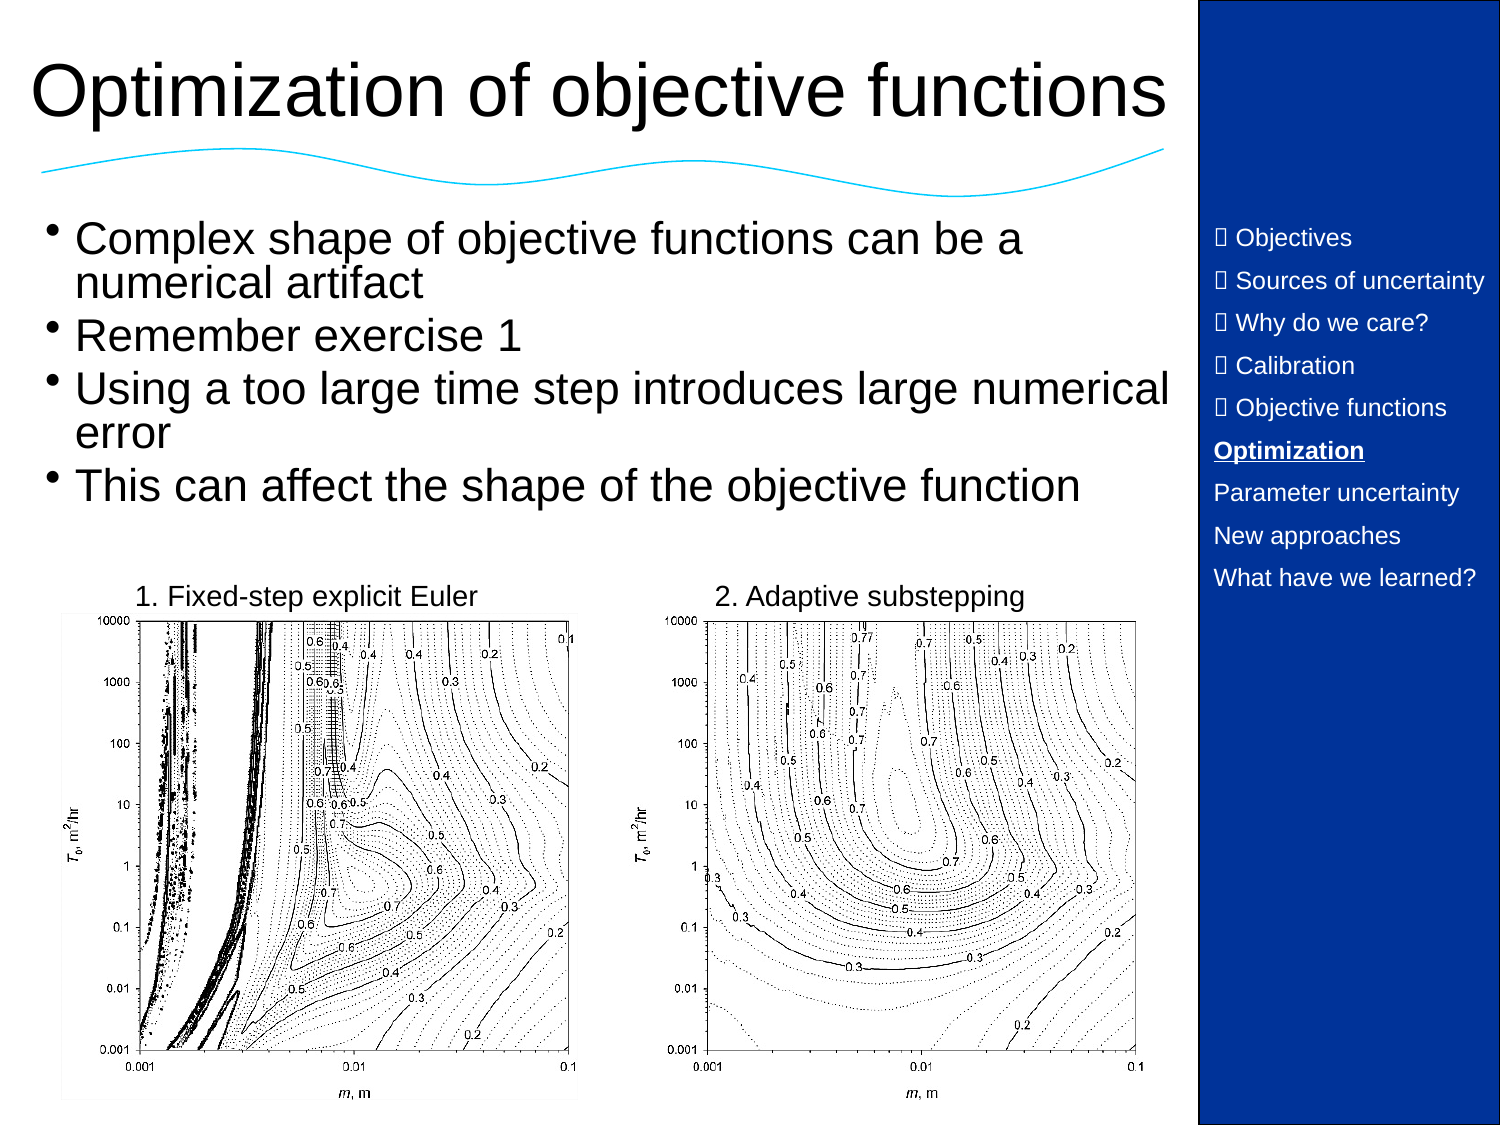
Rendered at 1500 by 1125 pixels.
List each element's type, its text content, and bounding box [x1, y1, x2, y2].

text_box Optimization of objective functions [0, 0, 1199, 173]
text_box 1. Fixed-step explicit Euler [120, 569, 510, 612]
text_box [393, 173, 587, 185]
text_box [1198, 0, 1500, 214]
picture [61, 613, 579, 1100]
text_box Complex shape of objective functions can be a numerical artifact Remember exercise 1 Using a too large time step introduces large numerical error This can affect the shape of the objective function [30, 211, 1194, 552]
text_box 2. Adaptive substepping [699, 569, 1090, 612]
text_box [797, 173, 1095, 197]
text_box [1198, 599, 1500, 1125]
text_box  Objectives  Sources of uncertainty  Why do we care?  Calibration  Objective functions Optimization Parameter uncertainty New approaches What have we learned? [1198, 214, 1500, 599]
picture [628, 613, 1145, 1100]
